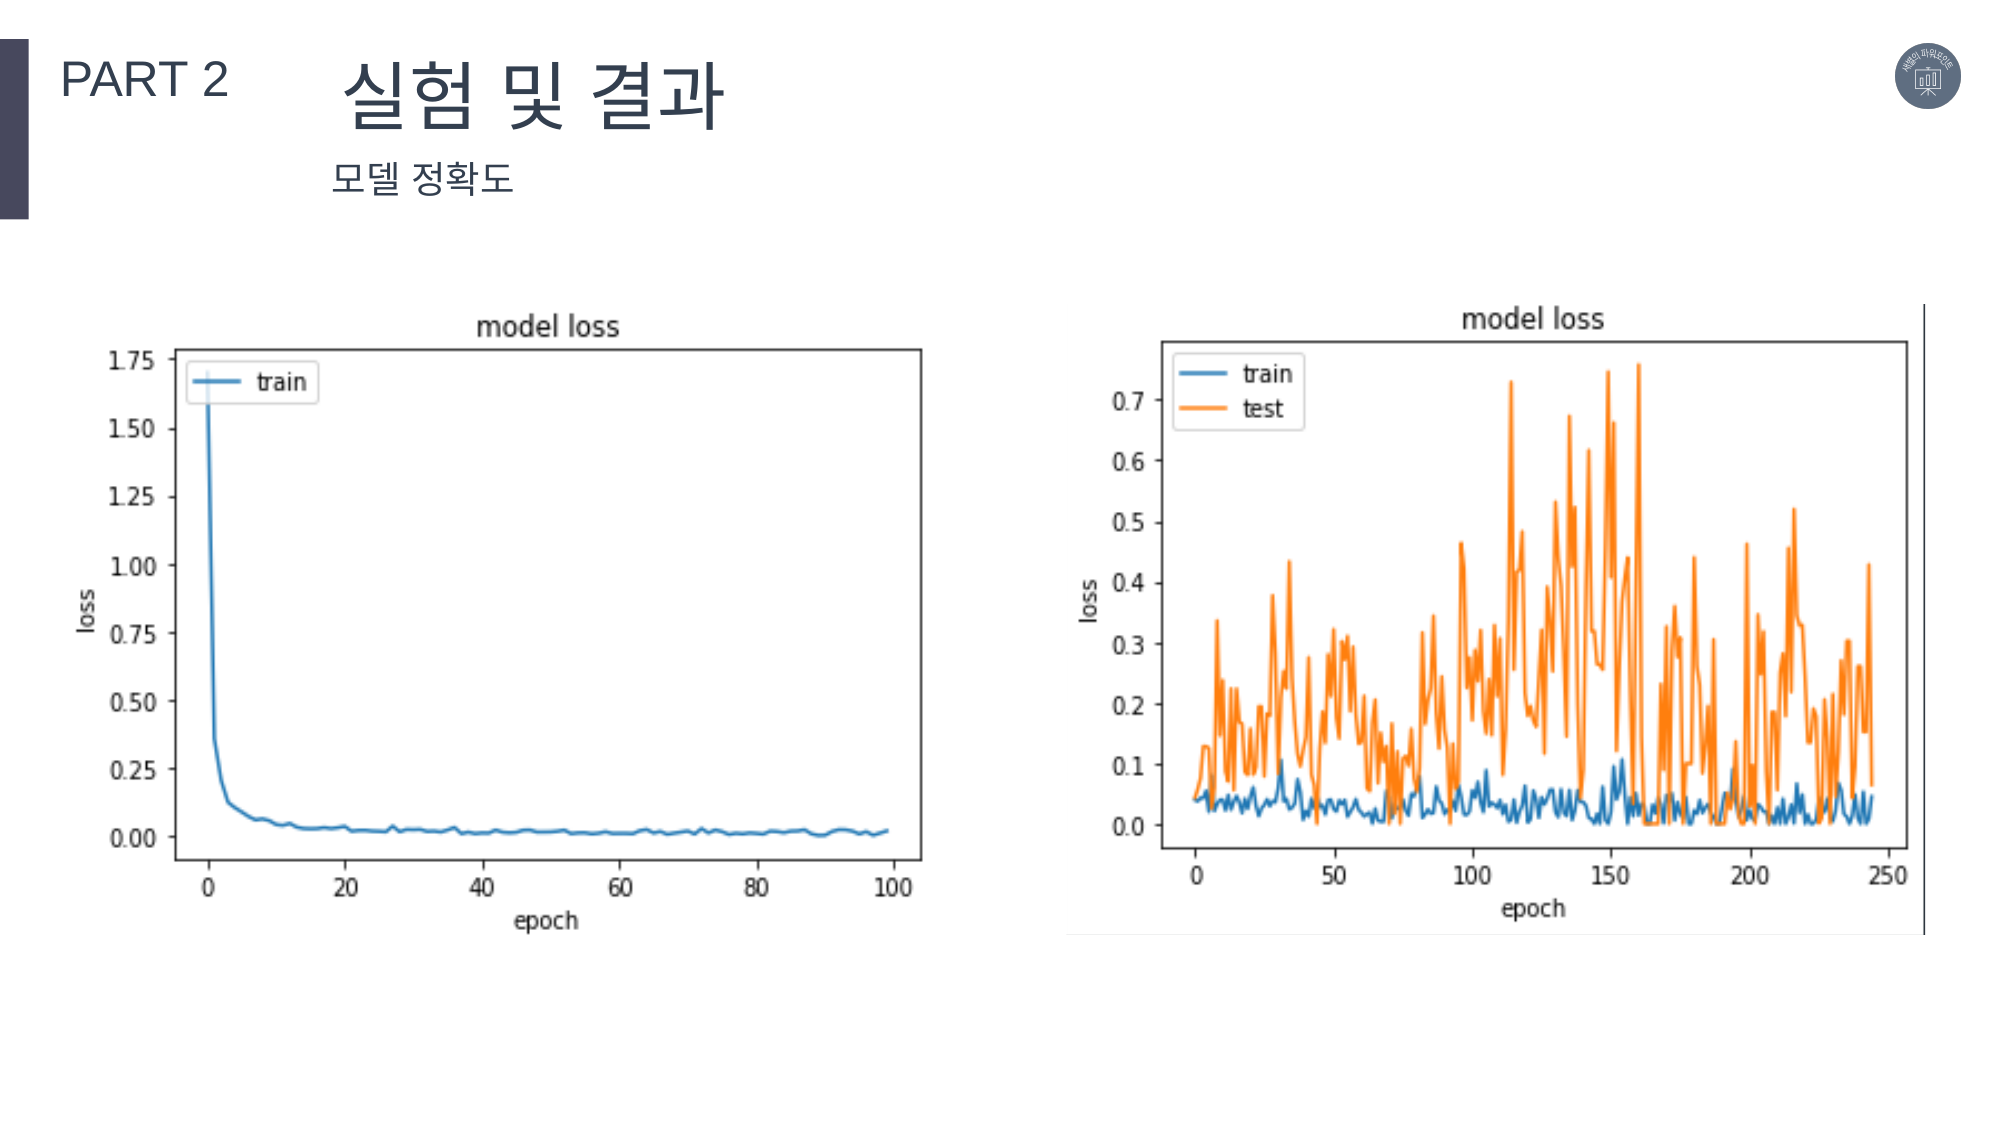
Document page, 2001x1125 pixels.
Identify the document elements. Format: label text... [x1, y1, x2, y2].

text_box 모델 정확도 [316, 149, 530, 209]
picture [1895, 43, 1961, 109]
picture [74, 303, 934, 935]
text_box 실험 및 결과 [325, 41, 743, 147]
picture [1066, 303, 1926, 935]
text_box PART 2 [45, 39, 245, 114]
text_box [0, 38, 30, 220]
